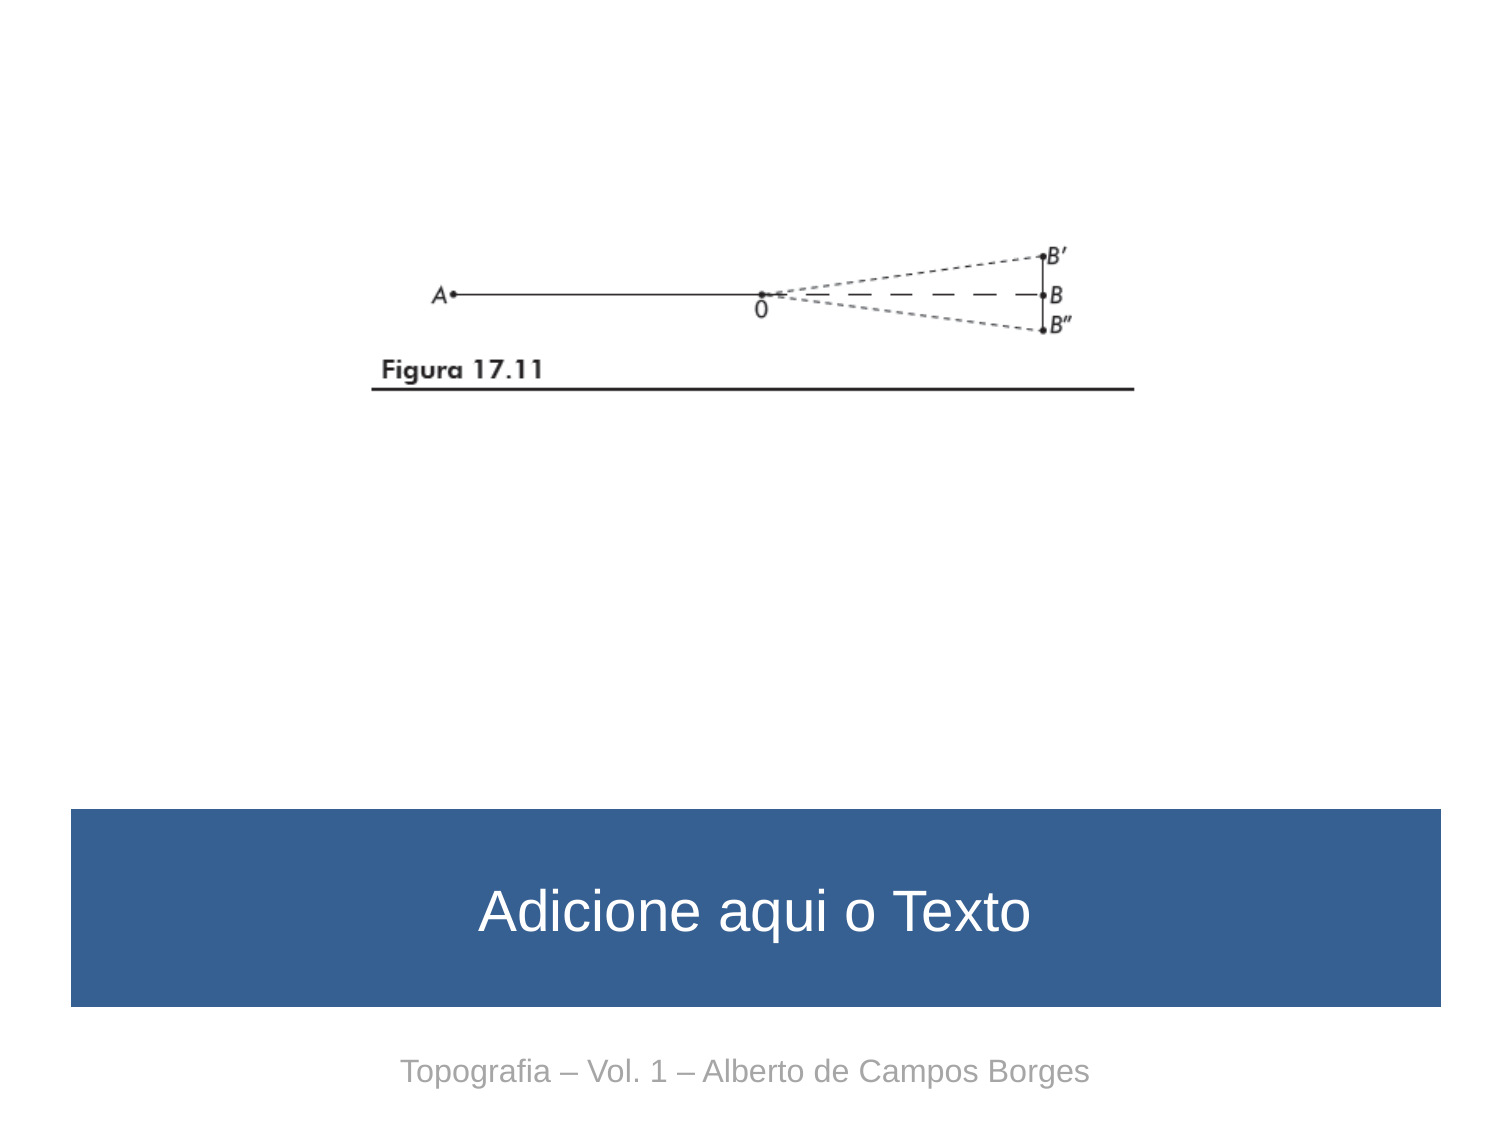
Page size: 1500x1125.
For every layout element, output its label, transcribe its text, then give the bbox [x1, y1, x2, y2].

picture [352, 207, 1148, 410]
footer Topografia – Vol. 1 – Alberto de Campos Borges [0, 1042, 1500, 1103]
text_box Adicione aqui o Texto [70, 808, 1442, 1008]
